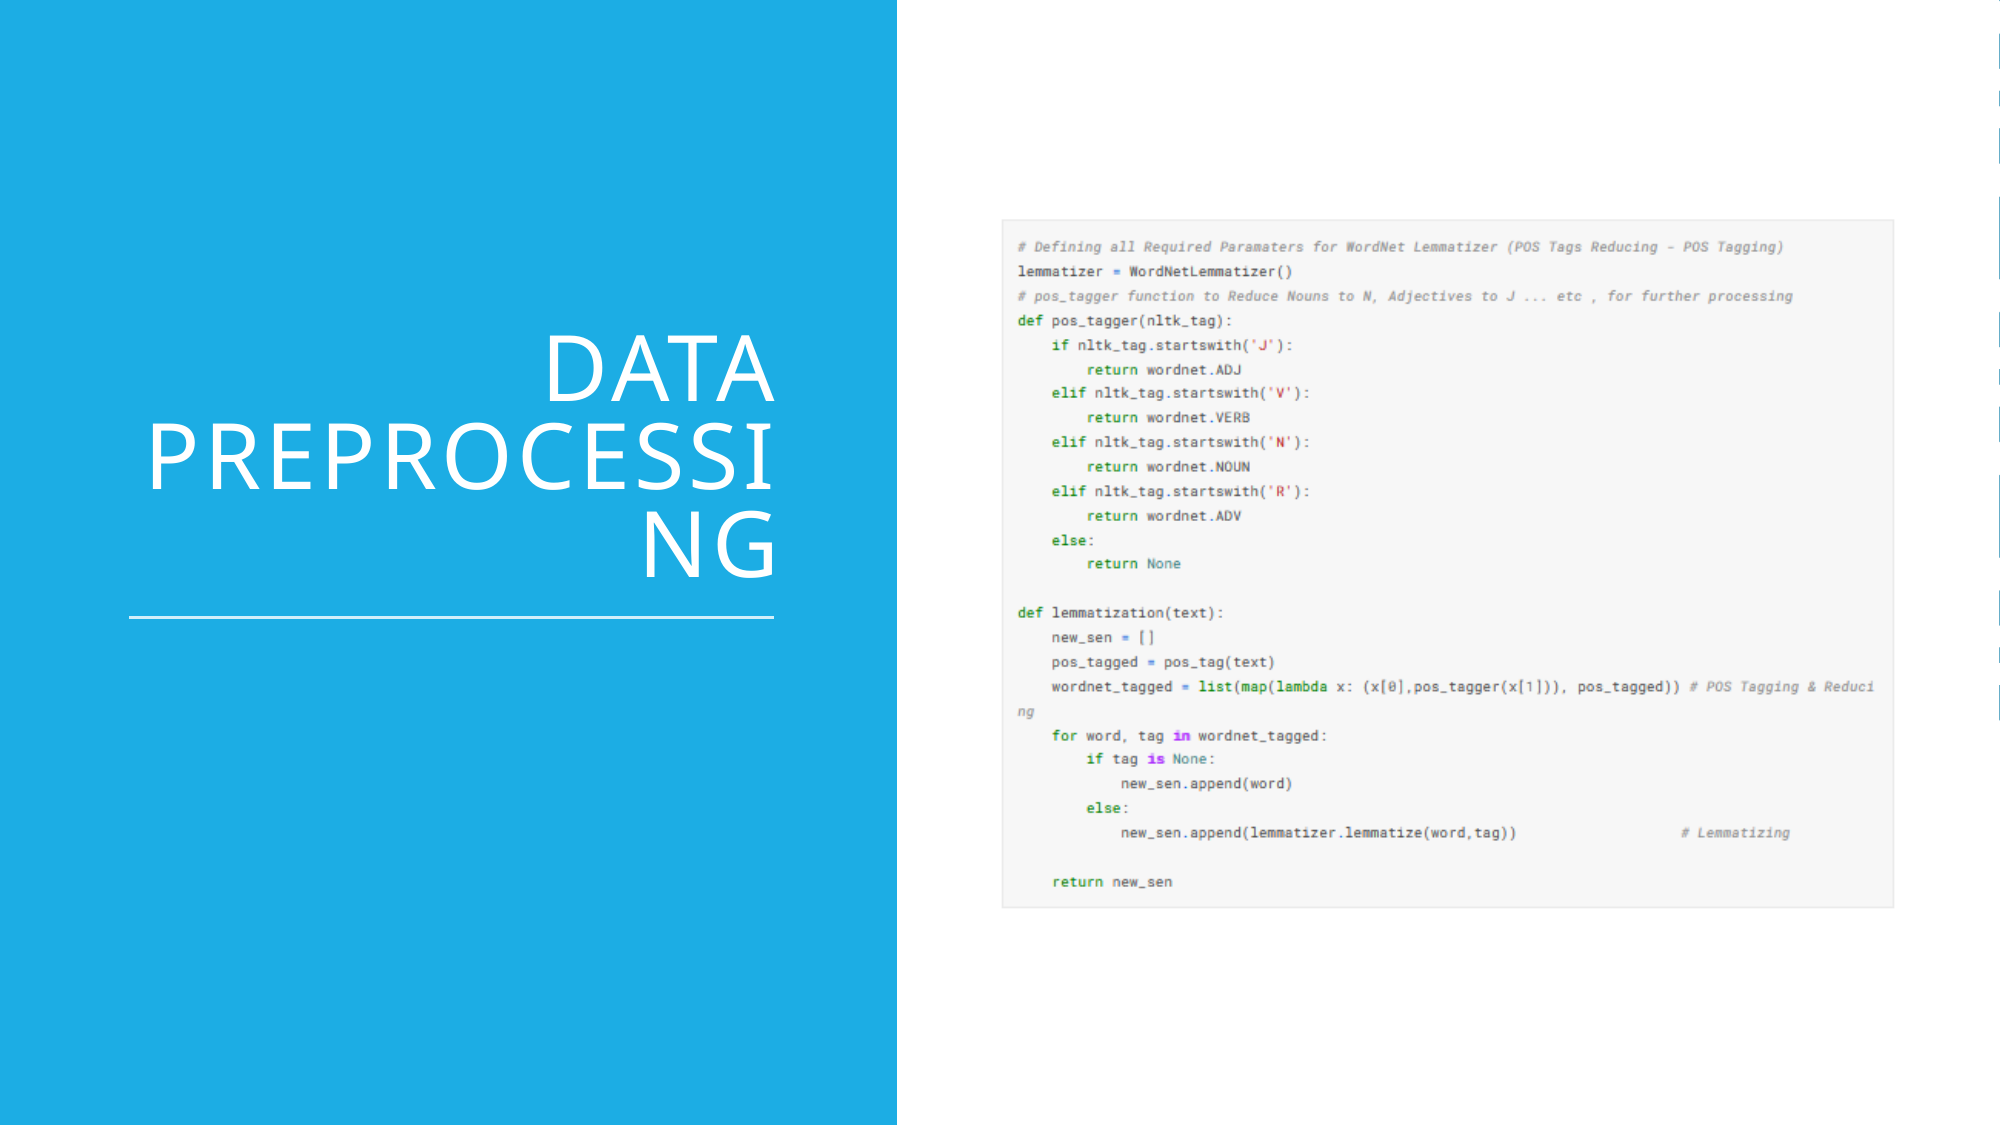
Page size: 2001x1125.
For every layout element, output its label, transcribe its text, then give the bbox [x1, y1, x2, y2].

text_box [0, 0, 898, 1125]
title Data Preprocessing [104, 104, 795, 603]
text_box [898, 0, 2000, 1125]
picture [999, 215, 1896, 910]
